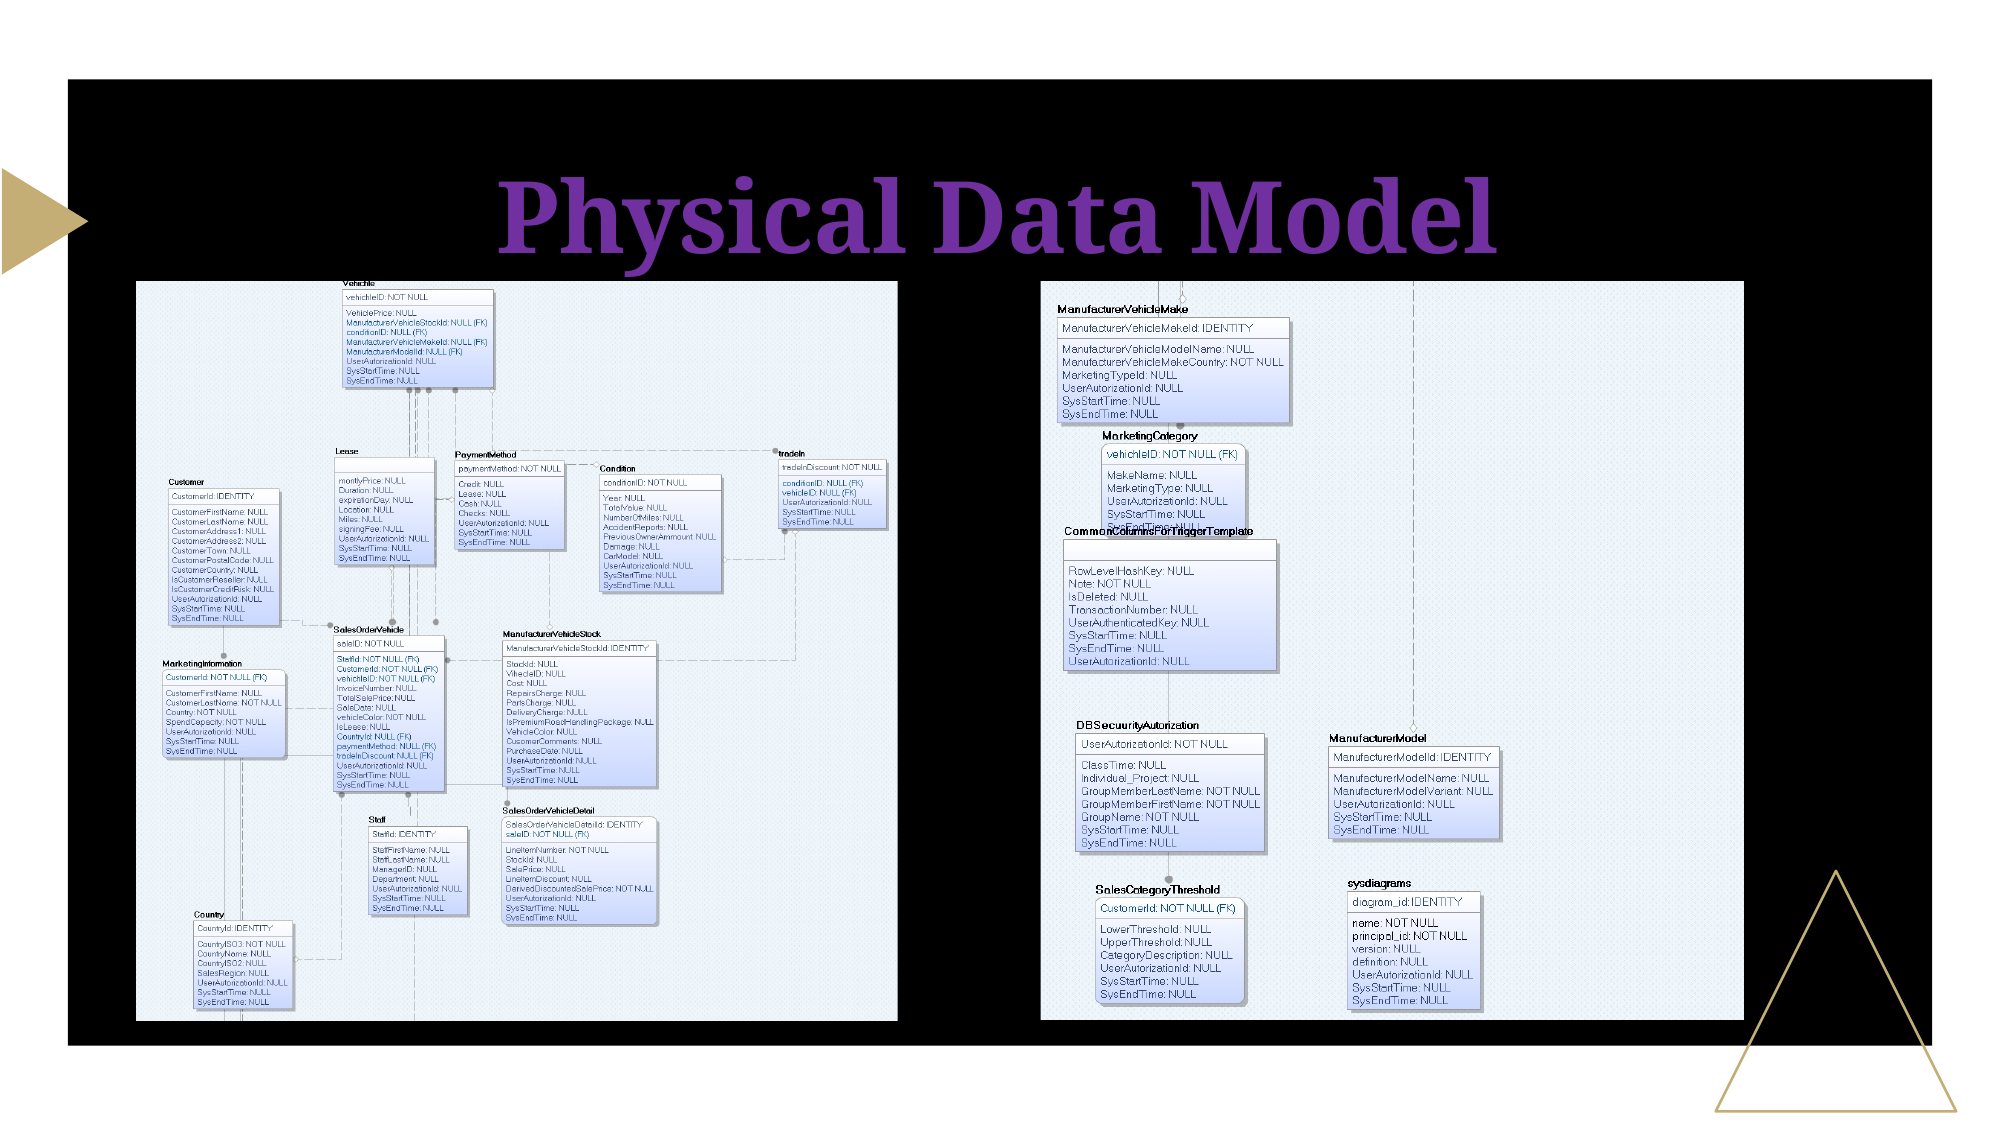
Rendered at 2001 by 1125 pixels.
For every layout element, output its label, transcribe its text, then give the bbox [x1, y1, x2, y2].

title Physical Data Model [152, 146, 1868, 296]
picture [129, 281, 899, 1021]
picture [1040, 281, 1745, 1020]
